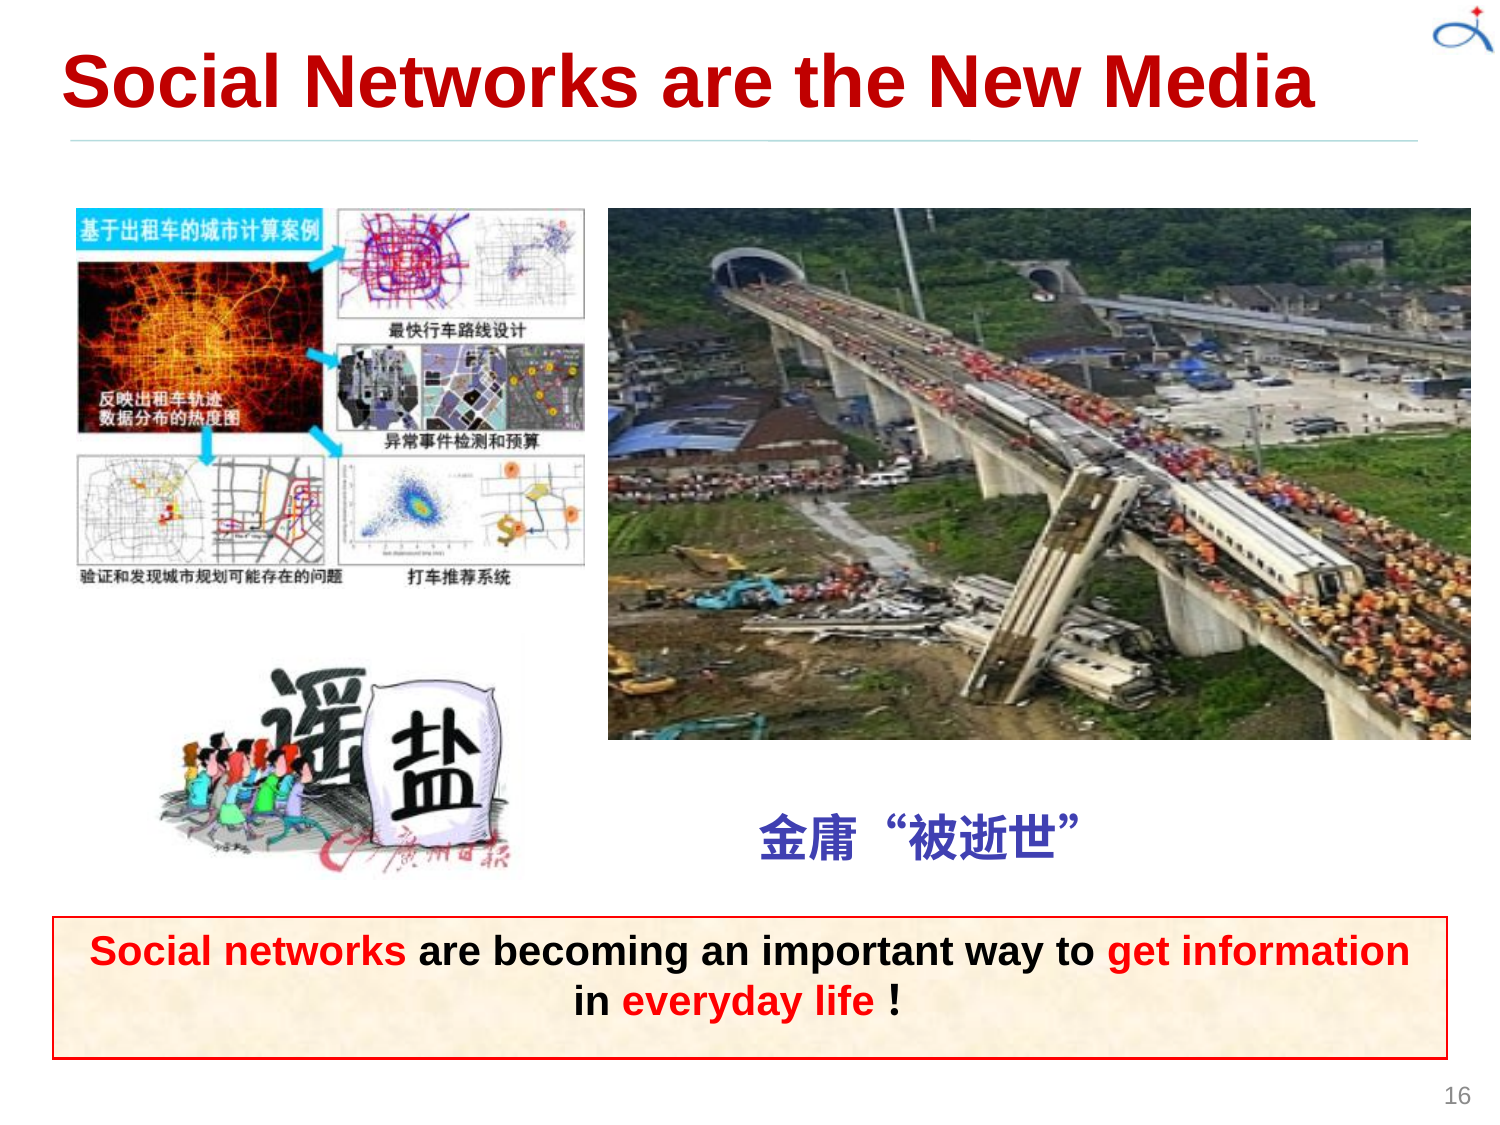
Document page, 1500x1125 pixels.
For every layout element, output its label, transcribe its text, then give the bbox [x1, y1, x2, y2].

picture [607, 207, 1471, 740]
slide_number 16 [1136, 1065, 1487, 1125]
text_box 金庸“被逝世” [726, 798, 1140, 874]
text_box Social networks are becoming an important way to get information in everyday life！ [53, 916, 1447, 1059]
picture [76, 207, 585, 589]
picture [138, 207, 142, 218]
picture [1432, 5, 1495, 55]
title Social Networks are the New Media [46, 11, 1419, 143]
picture [80, 211, 90, 215]
picture [147, 633, 525, 880]
